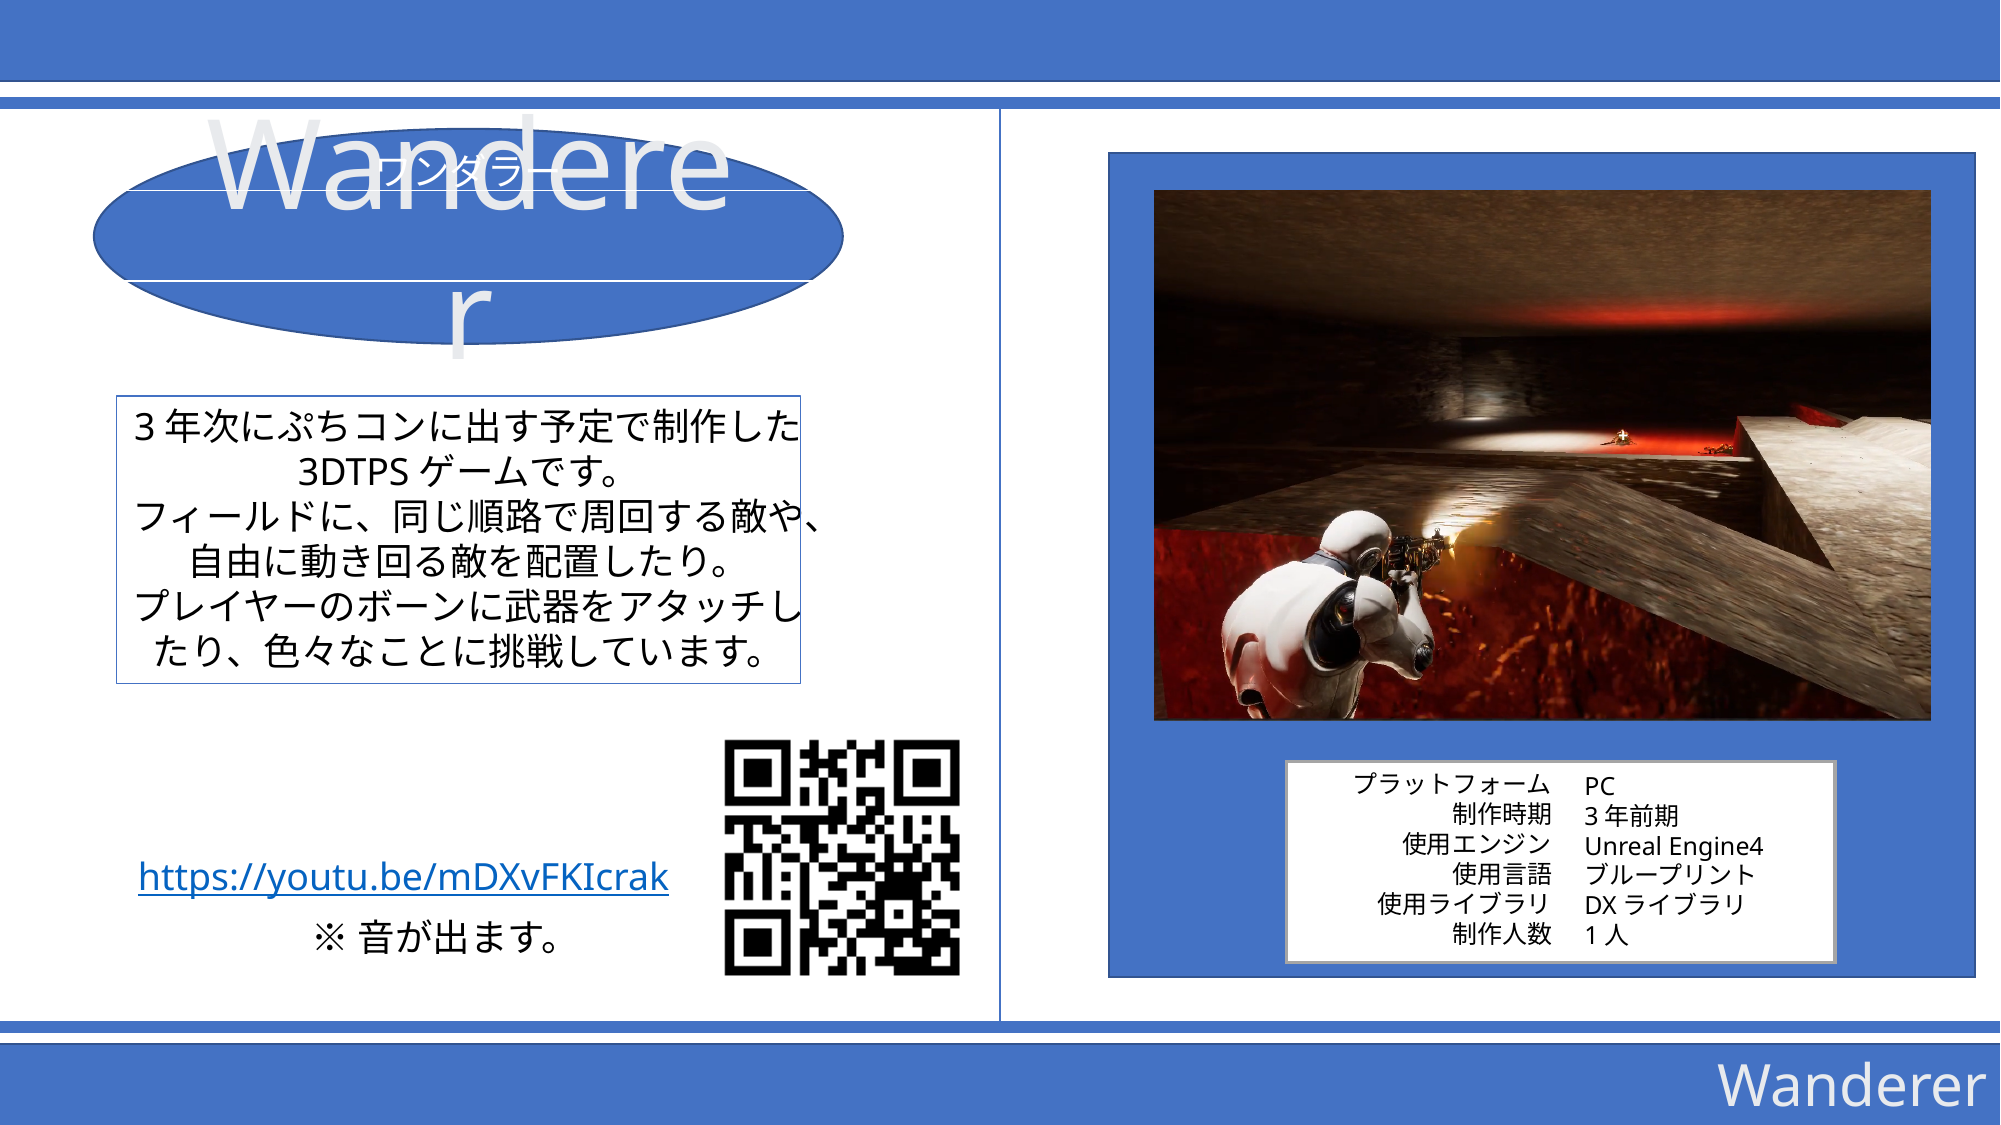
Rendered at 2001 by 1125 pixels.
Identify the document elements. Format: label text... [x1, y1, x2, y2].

picture [697, 712, 989, 1004]
text_box プラットフォーム 制作時期 使用エンジン 使用言語 使用ライブラリ 制作人数 [1289, 761, 1567, 956]
text_box https://youtu.be/mDXvFKIcrak [123, 845, 685, 912]
title Wanderer [193, 282, 749, 383]
text_box [116, 395, 801, 684]
text_box ワンダラー [359, 191, 577, 200]
title Wanderer [193, 191, 749, 280]
text_box [0, 103, 999, 1028]
text_box 3年次にぷちコンに出す予定で制作した 3DTPSゲームです。 フィールドに、同じ順路で周回する敵や、自由に動き回る敵を配置したり。 プレイヤーのボーンに武器をアタッチしたり、色々なことに挑戦しています。 [801, 395, 821, 681]
picture [1154, 190, 1931, 721]
title Wanderer [193, 86, 749, 190]
text_box [0, 1043, 2000, 1125]
text_box Wanderer [1709, 1049, 2000, 1116]
text_box PC 3年前期 Unreal Engine4 ブループリント DXライブラリ 1人 [1569, 762, 1831, 958]
text_box [0, 0, 2000, 82]
text_box ワンダラー [359, 140, 577, 190]
text_box ※音が出ます。 [296, 906, 594, 967]
text_box 画像 [1108, 152, 1976, 978]
text_box [1285, 760, 1836, 963]
text_box [1001, 103, 2000, 1028]
